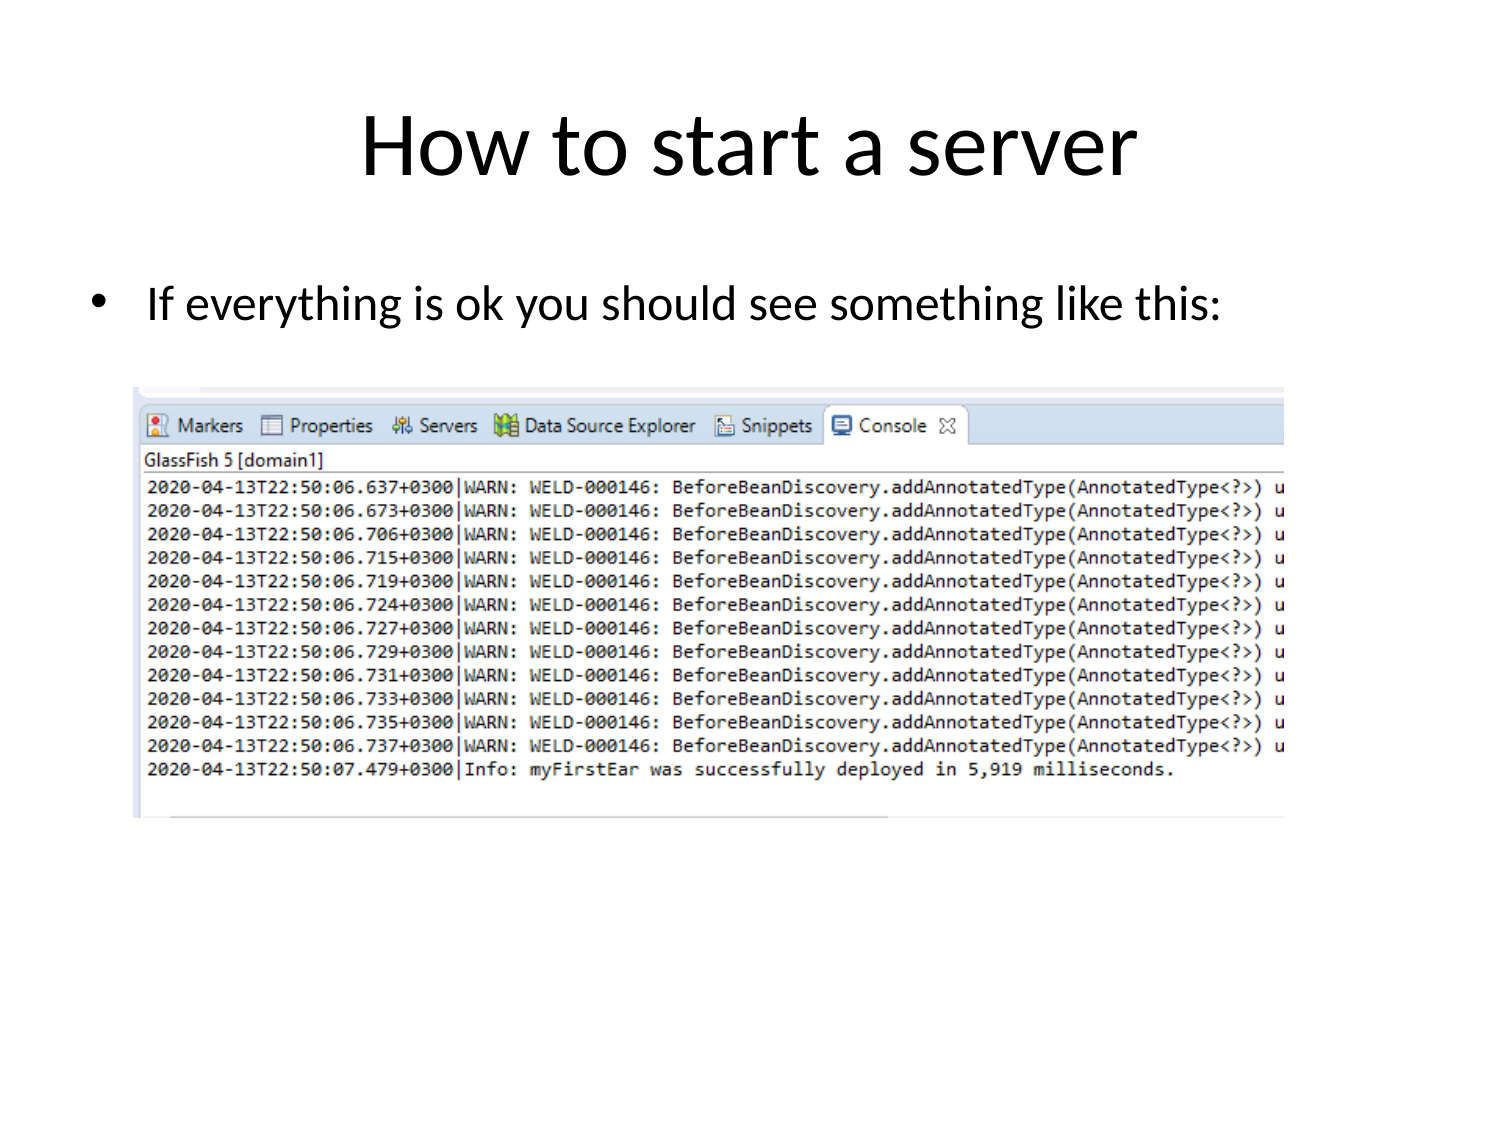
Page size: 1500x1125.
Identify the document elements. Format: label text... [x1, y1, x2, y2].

picture [132, 387, 1284, 818]
list If everything is ok you should see something like this: [75, 262, 1425, 1005]
title How to start a server [75, 45, 1425, 233]
